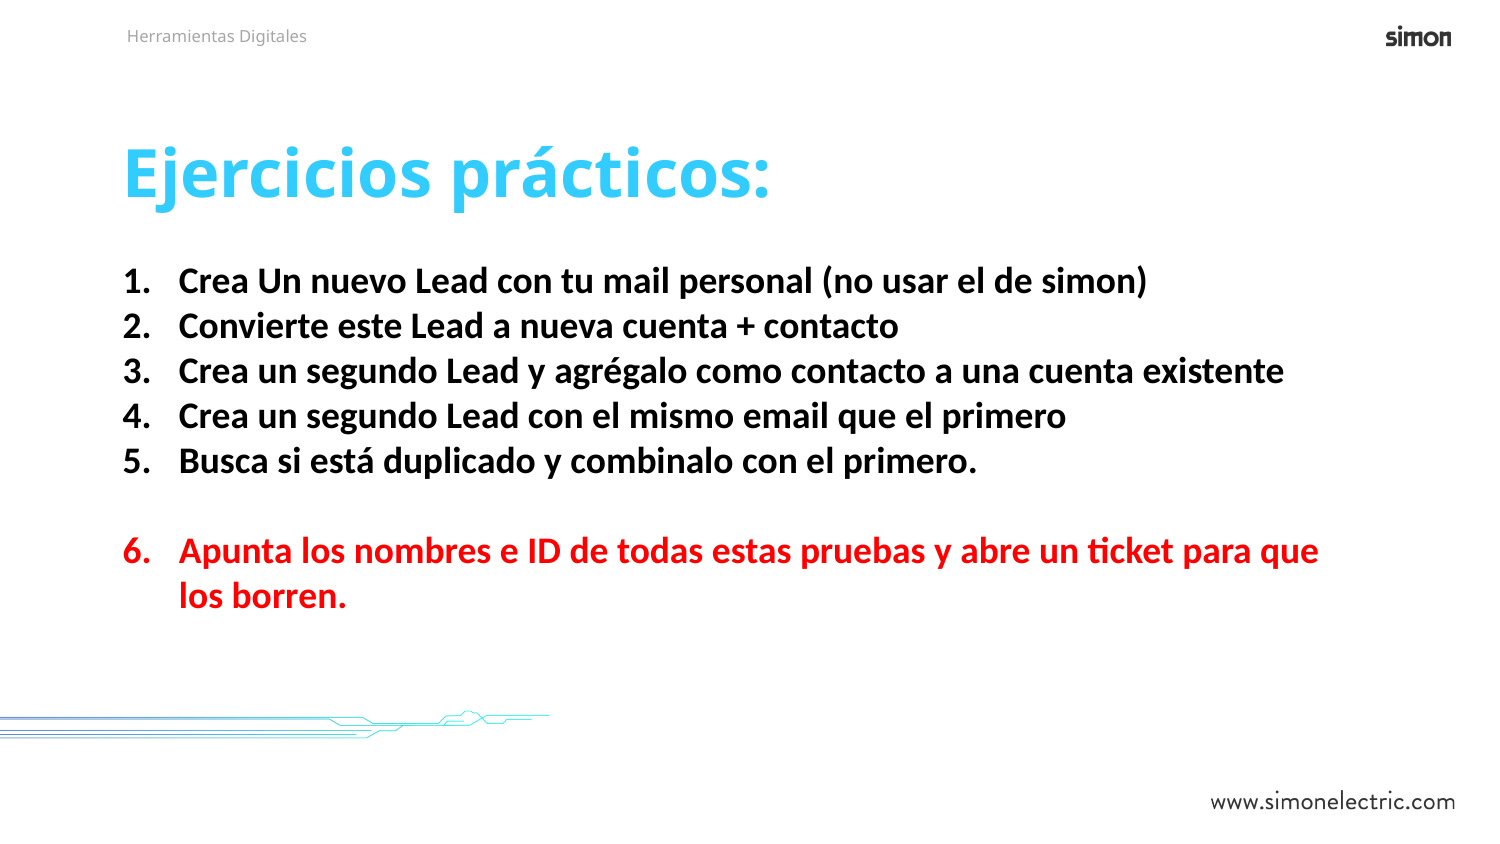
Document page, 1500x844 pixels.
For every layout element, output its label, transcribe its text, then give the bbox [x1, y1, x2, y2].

picture [1186, 0, 1500, 184]
text_box Ejercicios prácticos: Crea Un nuevo Lead con tu mail personal (no usar el de simon) Convierte este Lead a nueva cuenta + contacto Crea un segundo Lead y agrégalo como contacto a una cuenta existente Crea un segundo Lead con el mismo email que el primero Busca si está duplicado y combinalo con el primero. Apunta los nombres e ID de todas estas pruebas y abre un ticket para que los borren. [107, 123, 1383, 623]
picture [963, 601, 1500, 844]
picture [0, 653, 630, 808]
